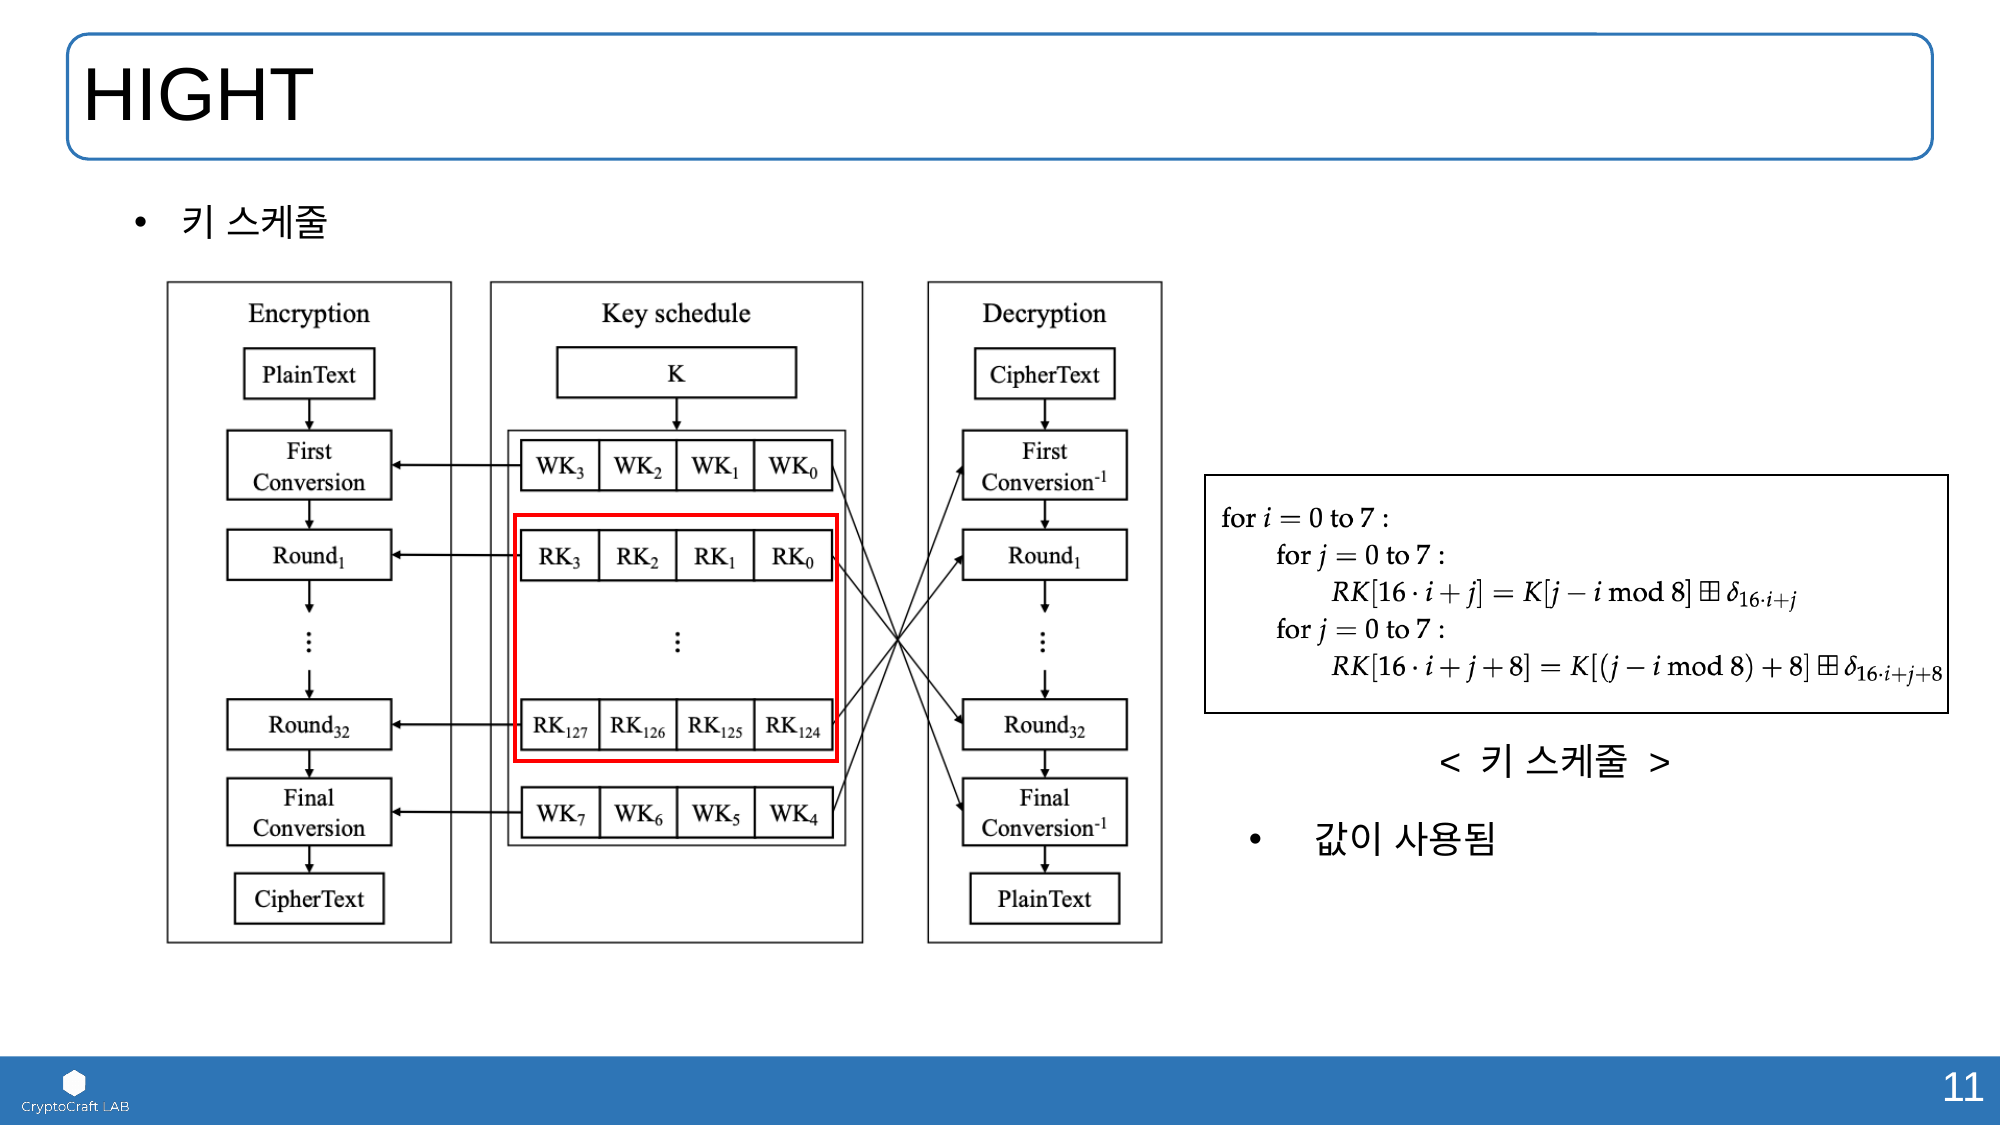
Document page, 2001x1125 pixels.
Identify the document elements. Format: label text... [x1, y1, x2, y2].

picture [157, 272, 1171, 955]
picture [1207, 500, 1974, 692]
text_box [1204, 474, 1949, 714]
text_box < 키 스케줄 > [1424, 730, 1686, 791]
text_box 키 스케줄 [119, 191, 345, 252]
picture [13, 1061, 138, 1123]
title HIGHT [67, 34, 1933, 160]
